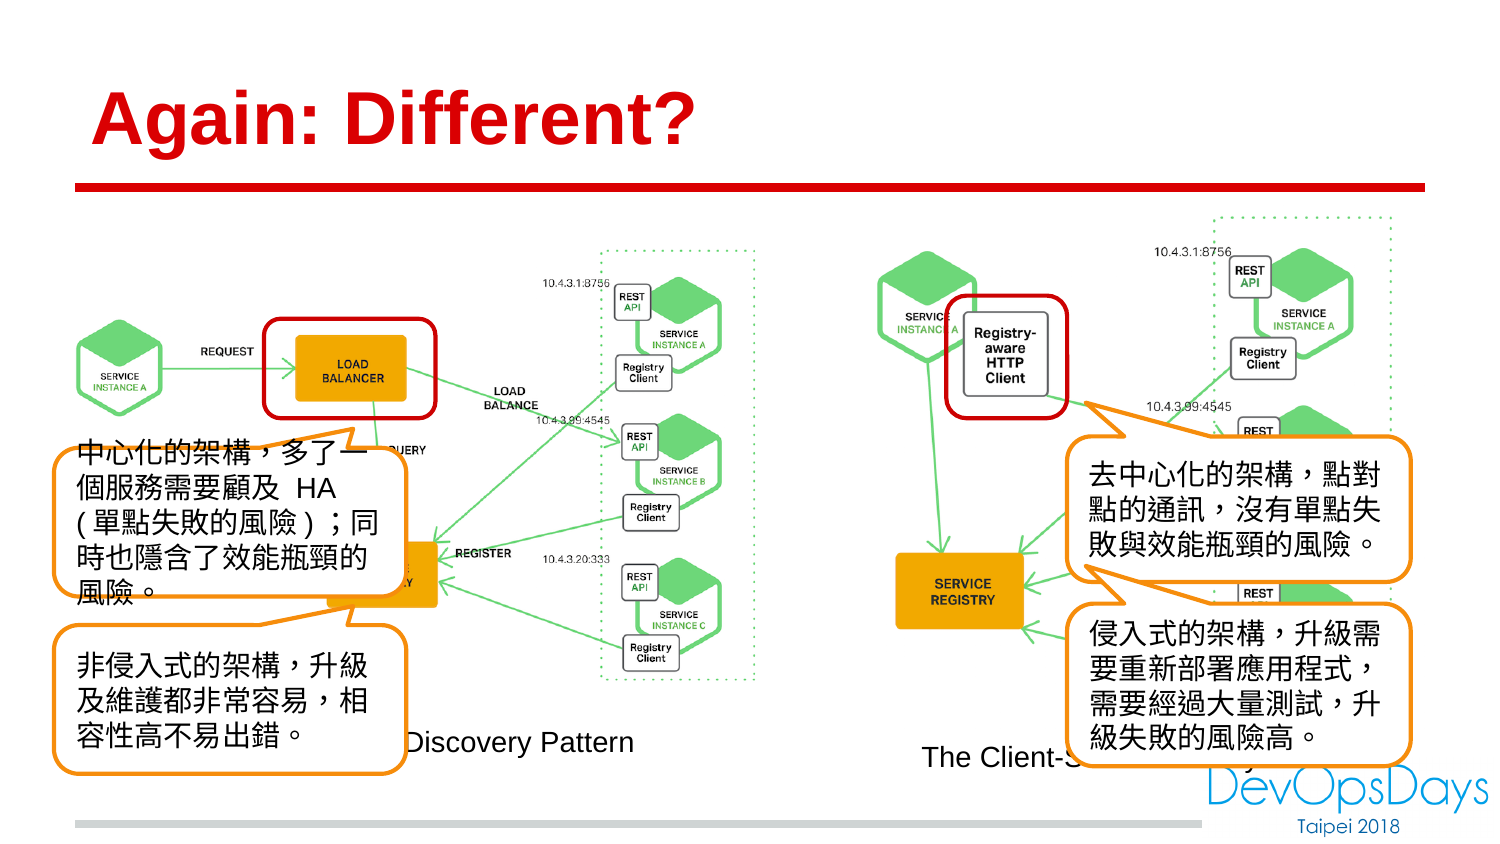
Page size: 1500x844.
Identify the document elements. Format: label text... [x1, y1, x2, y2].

picture [1392, 767, 1414, 801]
text_box The Client‑Side Discovery Pattern [906, 739, 1378, 816]
text_box The Server‑Side Discovery Pattern [167, 716, 651, 801]
picture [32, 231, 786, 696]
picture [1202, 757, 1494, 844]
text_box 非侵入式的架構，升級及維護都非常容易，相容性高不易出錯。 [51, 704, 409, 776]
title Again: Different? [75, 33, 1425, 175]
picture [859, 196, 1426, 732]
text_box 侵入式的架構，升級需要重新部署應用程式，需要經過大量測試，升級失敗的風險高。 [1064, 739, 1413, 769]
